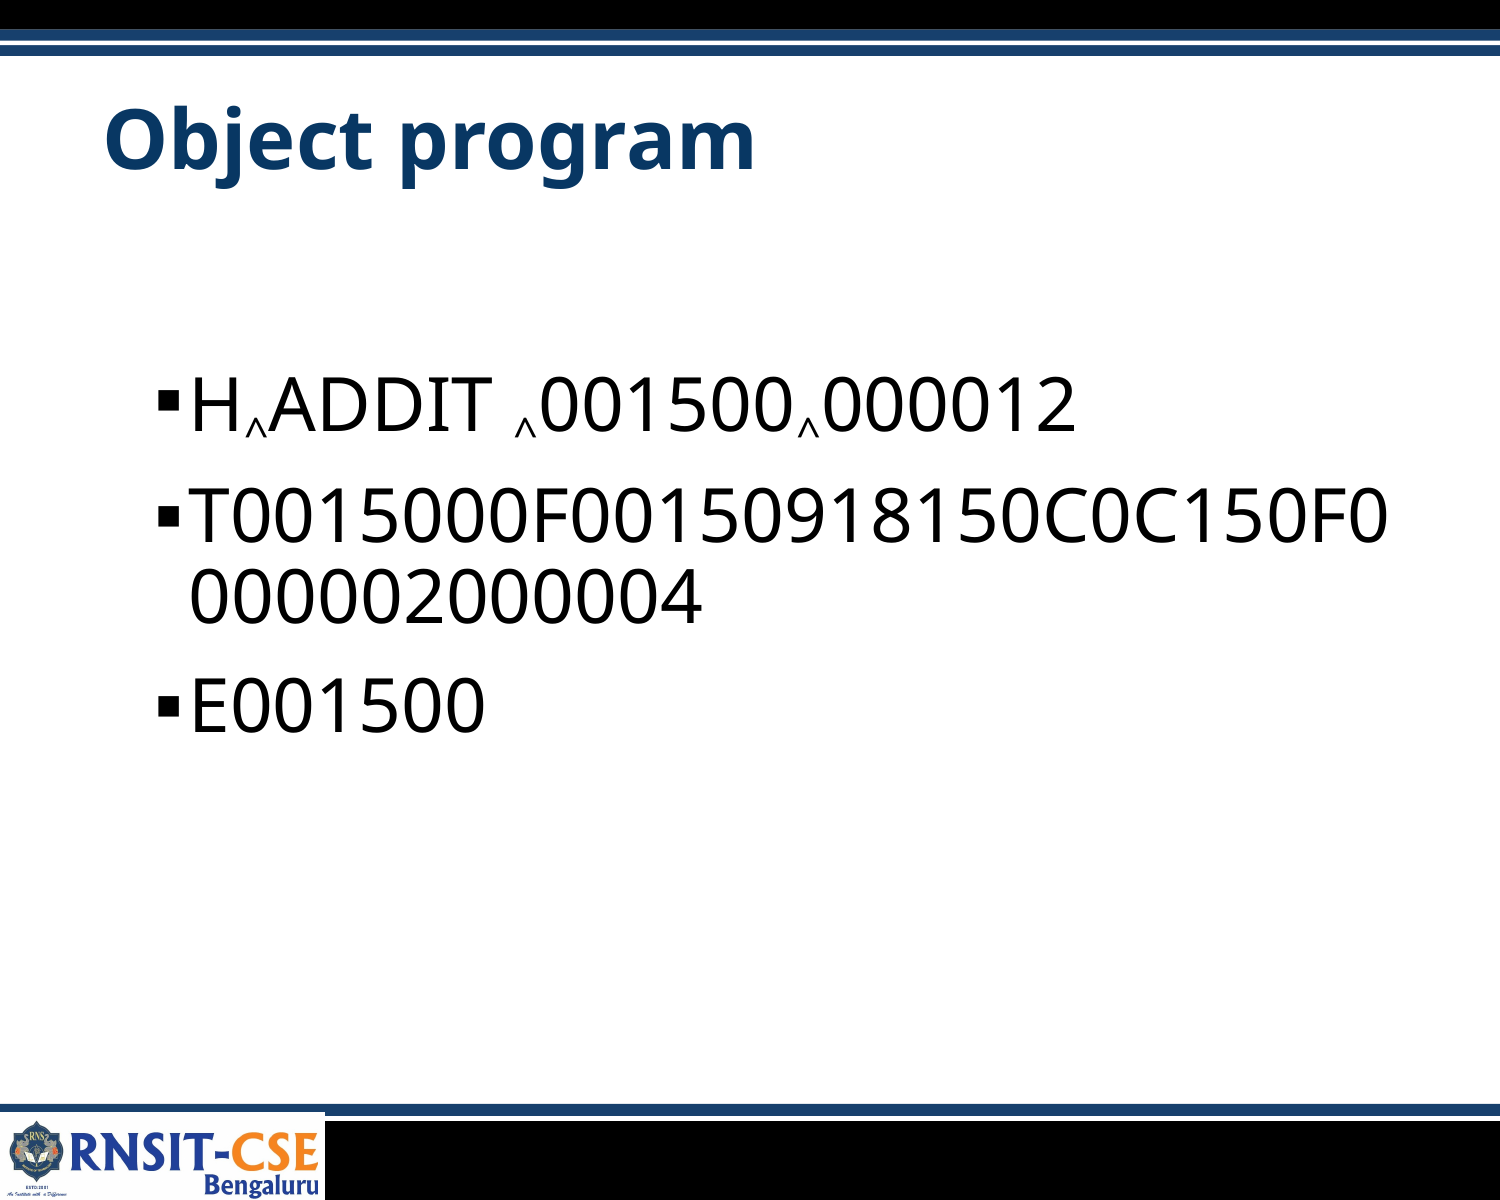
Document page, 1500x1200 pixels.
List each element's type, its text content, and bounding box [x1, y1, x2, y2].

title Object program [87, 75, 1413, 196]
list H^ADDIT ^001500^000012 T0015000F00150918150C0C150F0000002000004 E001500 [139, 350, 1408, 1025]
picture [0, 1112, 325, 1200]
